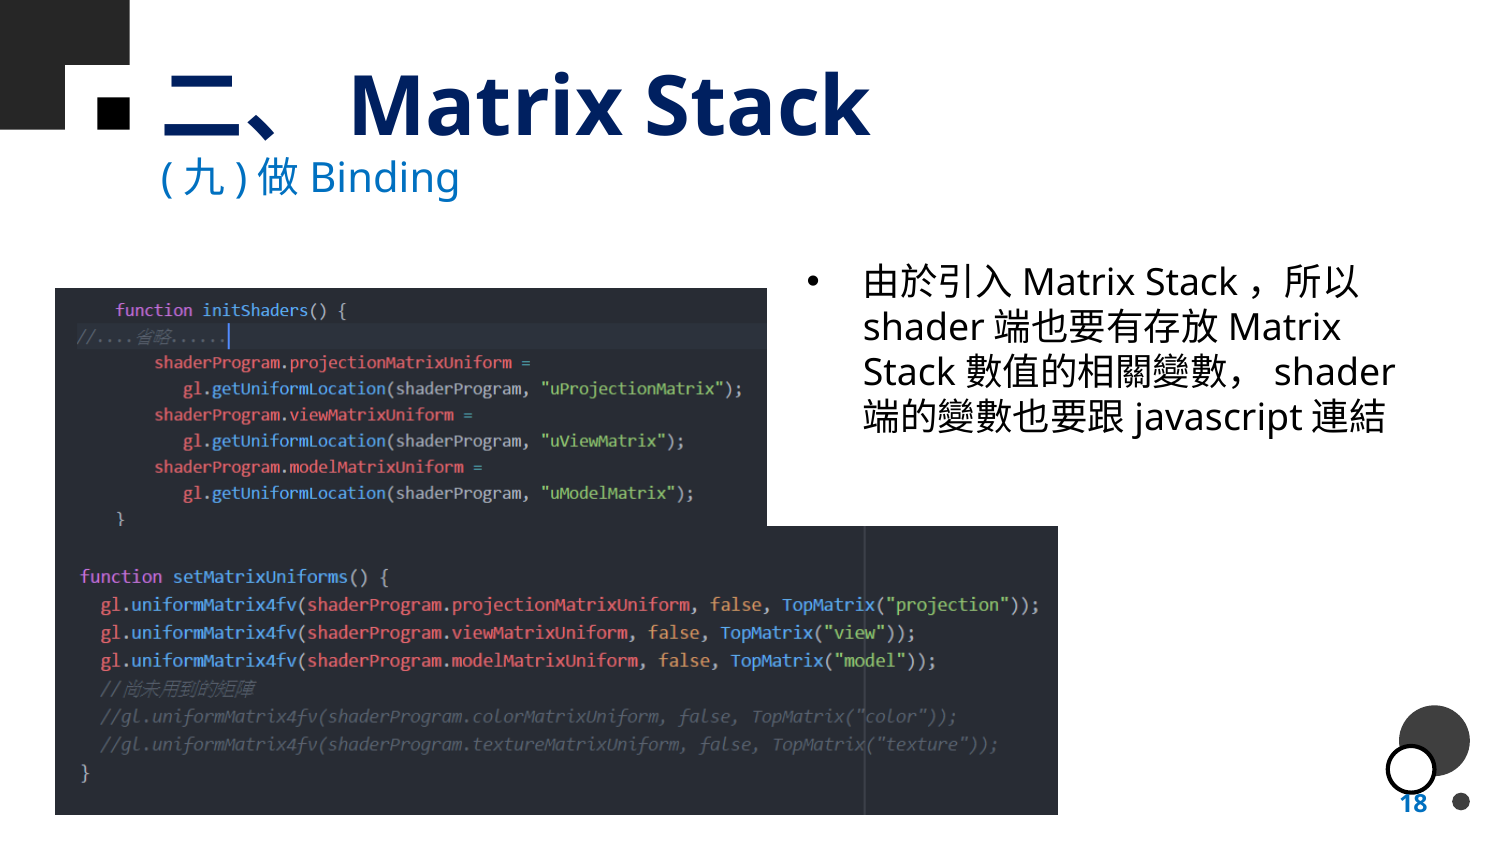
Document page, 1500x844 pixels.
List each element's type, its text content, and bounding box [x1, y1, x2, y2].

text_box (九)做Binding [145, 143, 924, 209]
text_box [55, 287, 1058, 815]
text_box 由於引入Matrix Stack，所以shader端也要有存放Matrix Stack數值的相關變數，shader端的變數也要跟javascript連結 [772, 250, 1417, 505]
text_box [1387, 705, 1471, 811]
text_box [0, 0, 130, 130]
slide_number 18 [1092, 782, 1443, 827]
text_box 二、Matrix Stack [145, 32, 892, 173]
